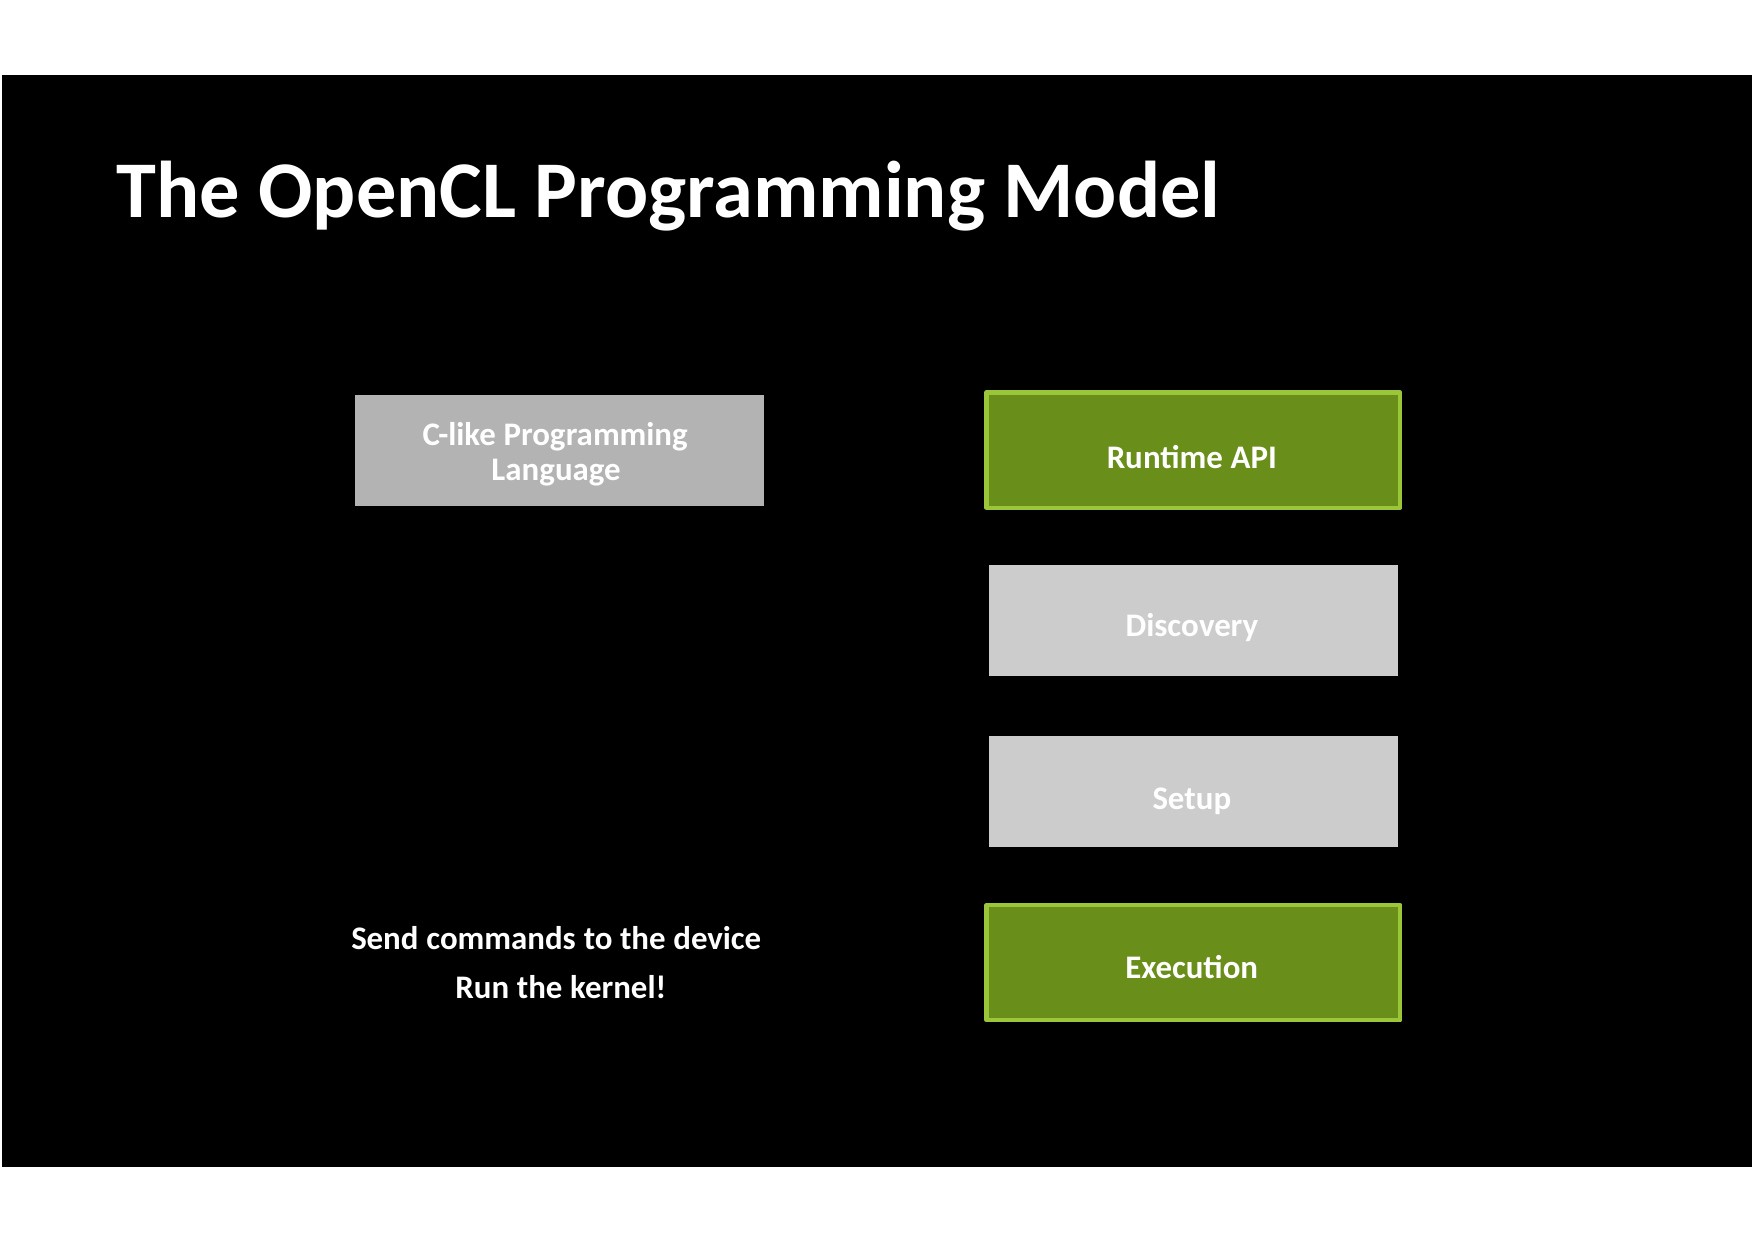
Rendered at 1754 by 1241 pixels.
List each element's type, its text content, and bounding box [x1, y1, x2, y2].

text_box [984, 903, 1402, 1022]
text_box Send commands to the device Run the kernel! [351, 920, 762, 1014]
text_box [984, 732, 1402, 851]
text_box Runtime API Discovery [1106, 439, 1278, 652]
text_box [984, 561, 1402, 681]
text_box The OpenCL Programming Model [116, 147, 1222, 241]
text_box [350, 390, 769, 510]
text_box [0, 73, 1754, 1169]
text_box C-like Programming Language [422, 416, 689, 495]
text_box Setup Execution [1125, 781, 1259, 993]
text_box [984, 390, 1402, 510]
